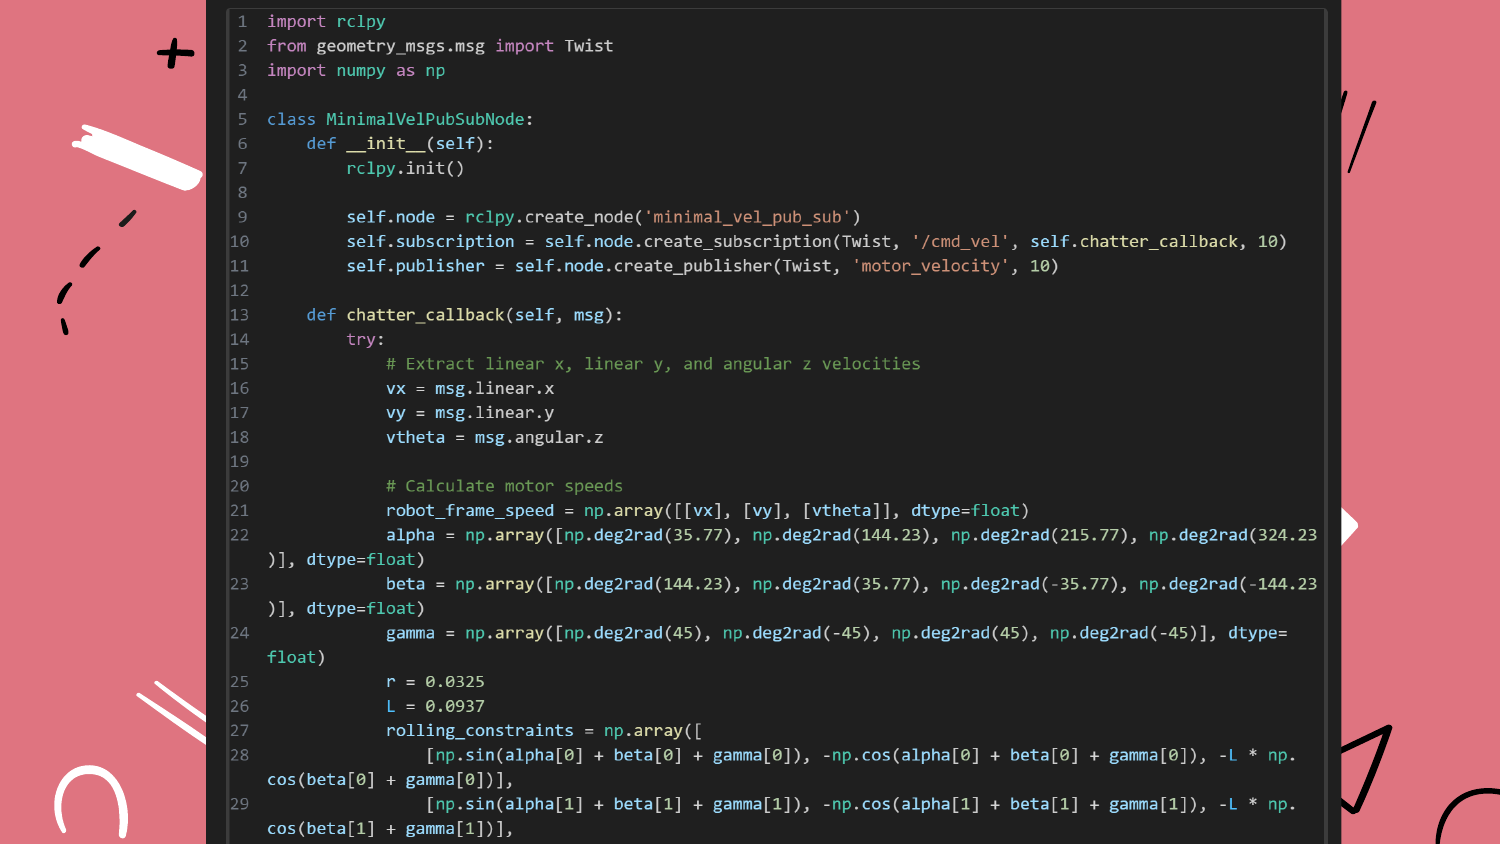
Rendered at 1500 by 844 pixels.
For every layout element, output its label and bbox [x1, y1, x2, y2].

picture [205, 0, 1342, 844]
